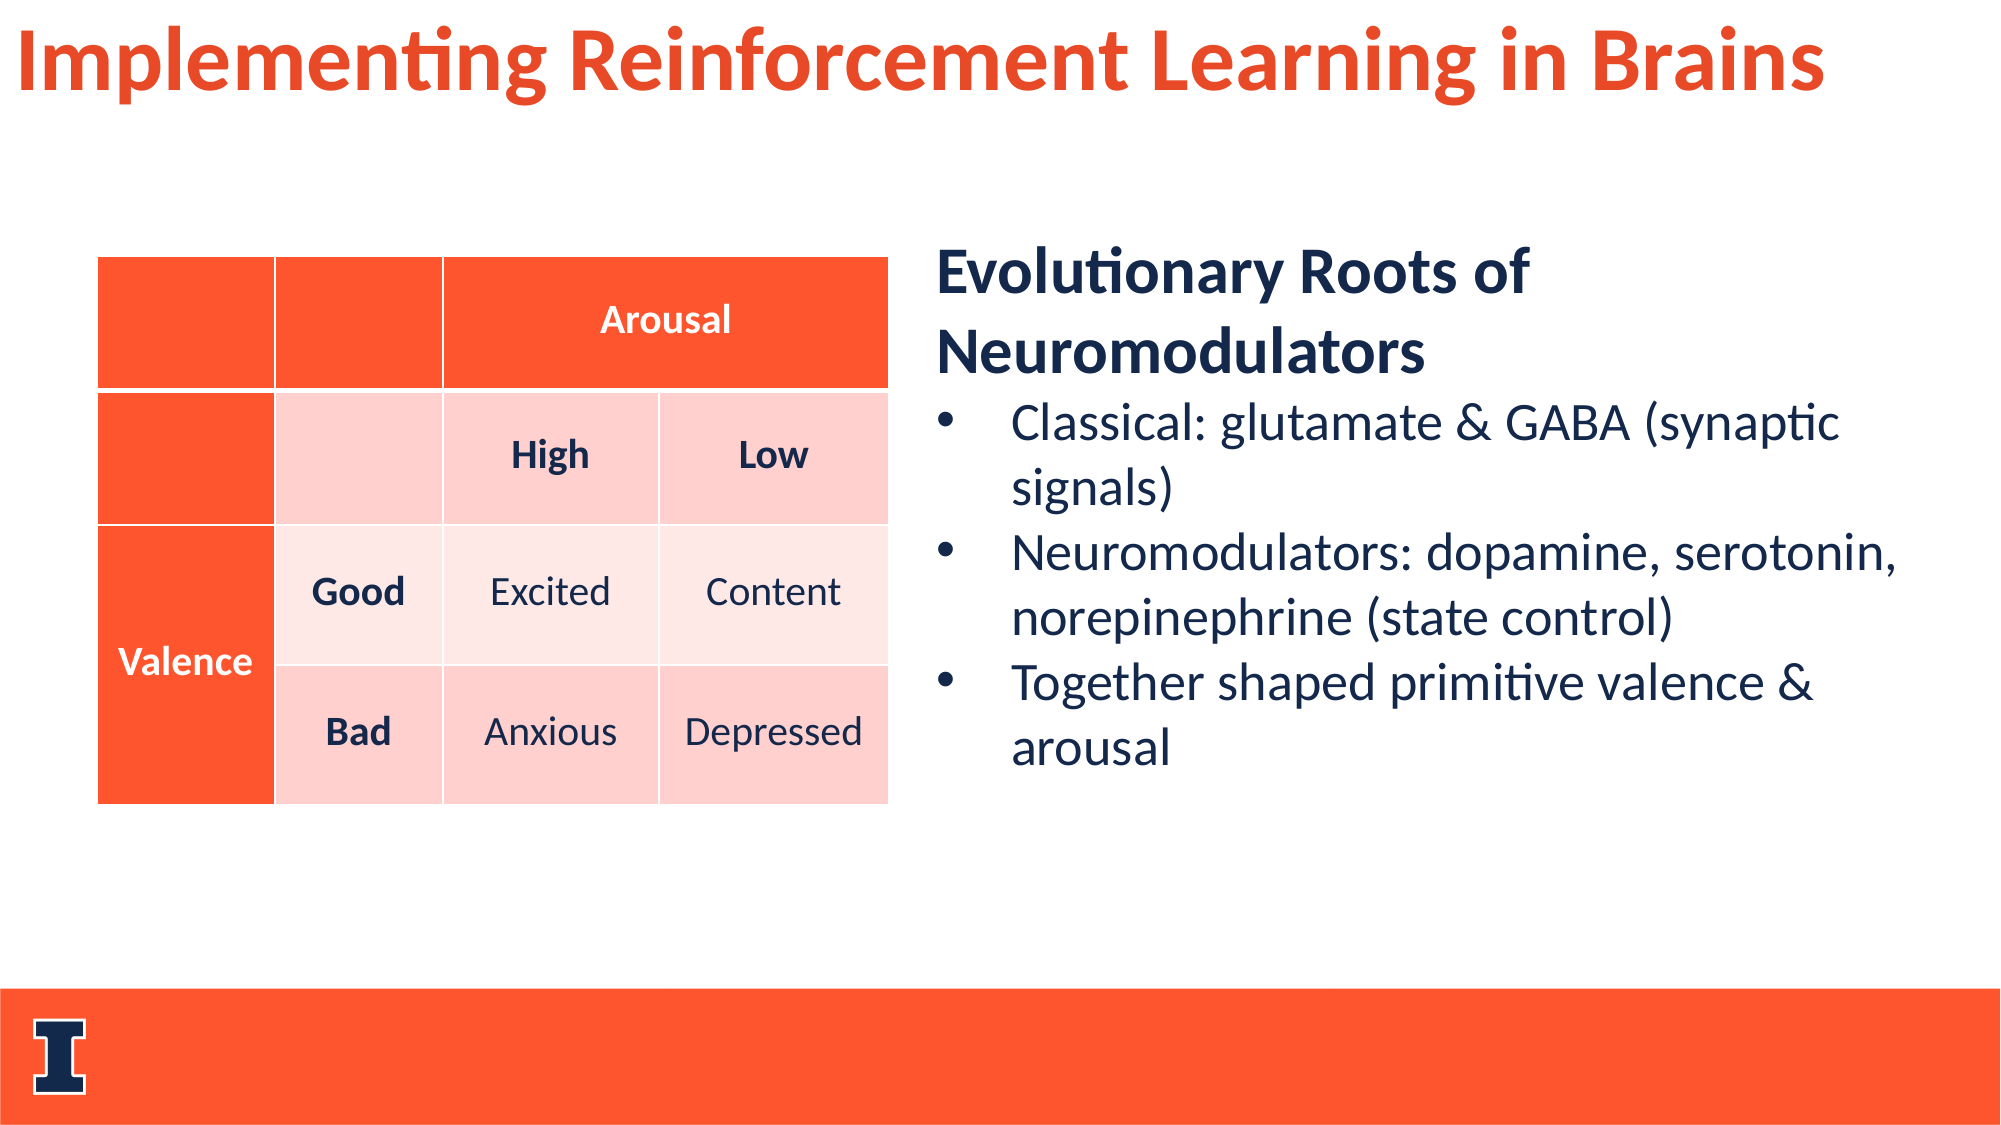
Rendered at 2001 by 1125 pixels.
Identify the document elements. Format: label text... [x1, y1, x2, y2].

table_cell High [444, 393, 658, 524]
table_cell Content [660, 526, 888, 664]
text_box Evolutionary Roots of Neuromodulators Classical: glutamate & GABA (synaptic signals) Neuromodulators: dopamine, serotonin, norepinephrine (state control) Together shaped primitive valence & arousal [921, 219, 1962, 784]
table_cell Good [276, 526, 442, 664]
table_cell [276, 393, 442, 524]
table_cell Excited [444, 526, 658, 664]
table_cell Valence [98, 526, 274, 804]
text_box Implementing Reinforcement Learning in Brains [0, 0, 1884, 121]
table_header Arousal [444, 257, 888, 388]
table_cell Bad [276, 666, 442, 804]
table_cell Low [660, 393, 888, 524]
table_cell [98, 393, 274, 524]
table_header [276, 257, 442, 388]
table_cell Depressed [660, 666, 888, 804]
table_header [98, 257, 274, 388]
picture [0, 0, 2001, 1125]
table_cell Anxious [444, 666, 658, 804]
